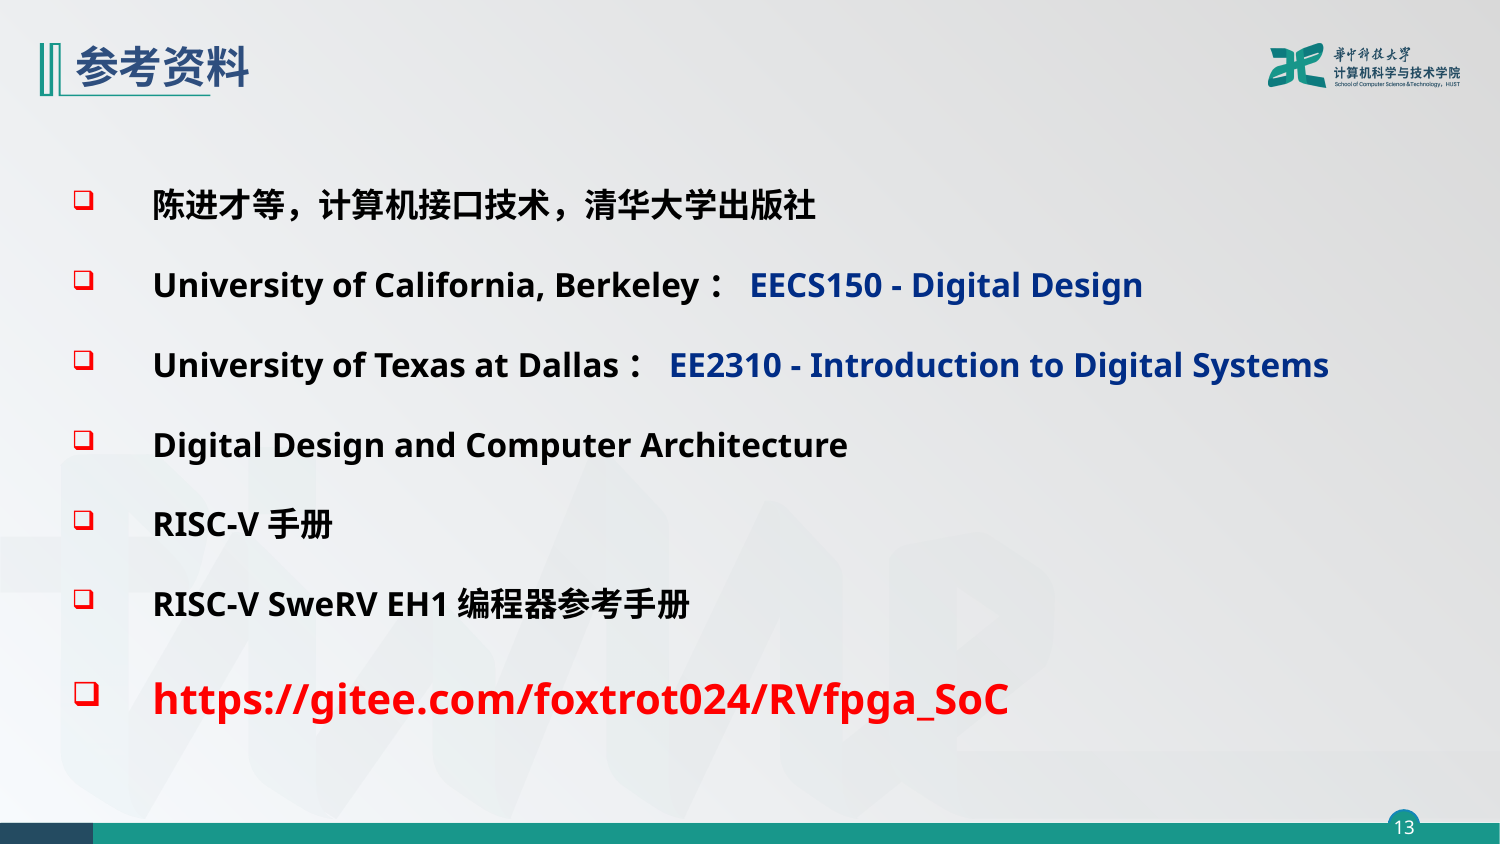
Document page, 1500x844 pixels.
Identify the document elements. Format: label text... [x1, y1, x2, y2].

text_box 陈进才等，计算机接口技术，清华大学出版社 University of California, Berkeley：EECS150 - Digital Design University of Texas at Dallas：EE2310 - Introduction to Digital Systems Digital Design and Computer Architecture RISC-V手册 RISC-V SweRV EH1编程器参考手册 https://gitee.com/foxtrot024/RVfpga_SoC [60, 138, 1378, 618]
picture [1354, 43, 1460, 88]
title 参考资料 [60, 31, 1354, 108]
